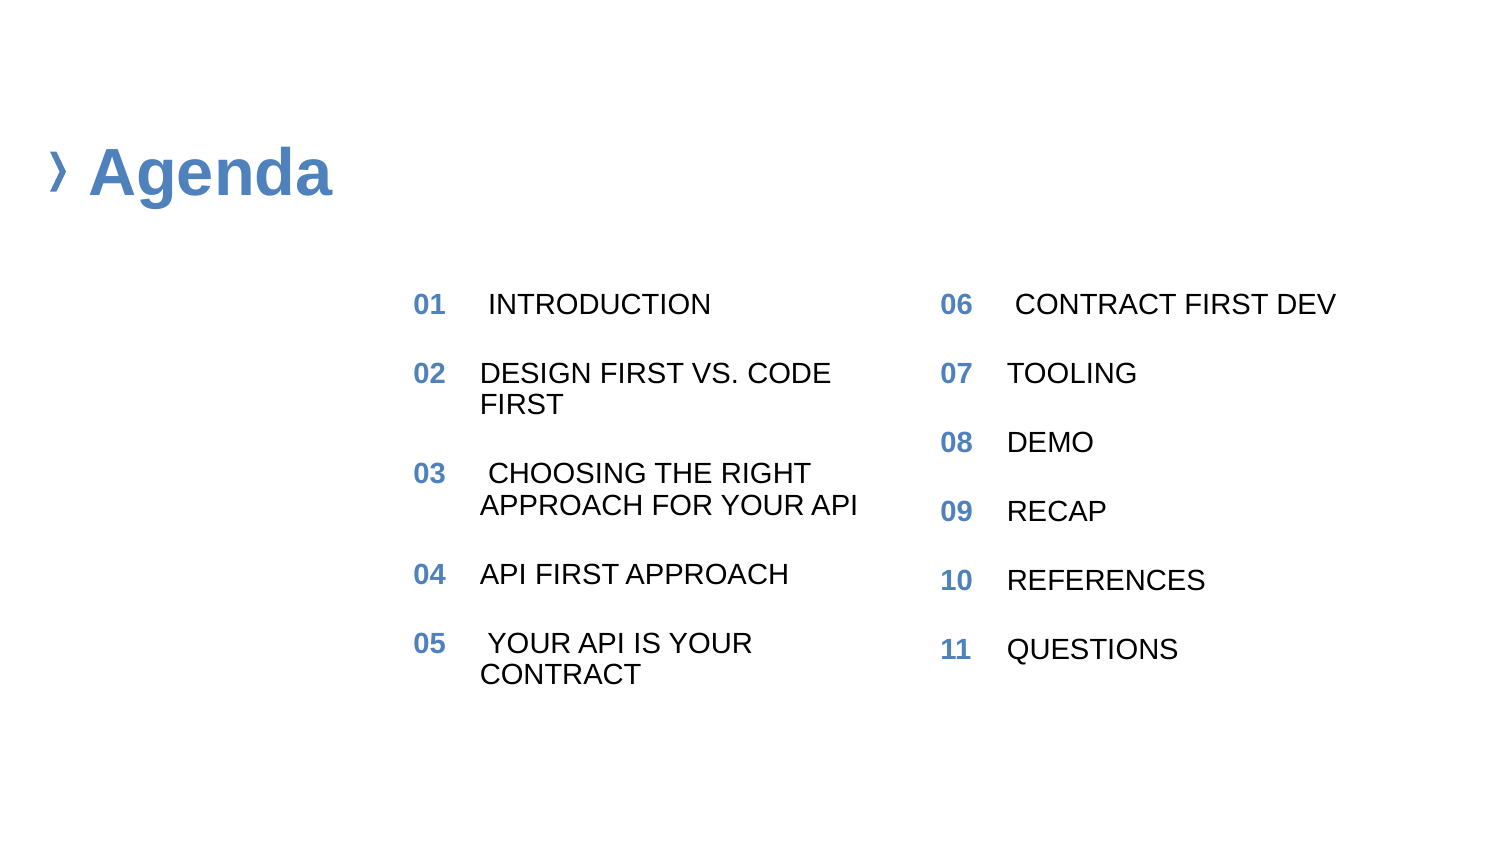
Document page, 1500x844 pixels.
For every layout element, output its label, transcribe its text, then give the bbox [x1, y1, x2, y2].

list 01 INTRODUCTION 02 DESIGN FIRST VS. CODE FIRST 03 CHOOSING THE RIGHT APPROACH FOR YOUR API 04 API FIRST APPROACH 05 YOUR API IS YOUR CONTRACT 06 CONTRACT FIRST DEV 07 TOOLING 08 DEMO 09 RECAP 10 REFERENCES 11 QUESTIONS [413, 289, 1450, 741]
title Agenda [88, 129, 1450, 210]
